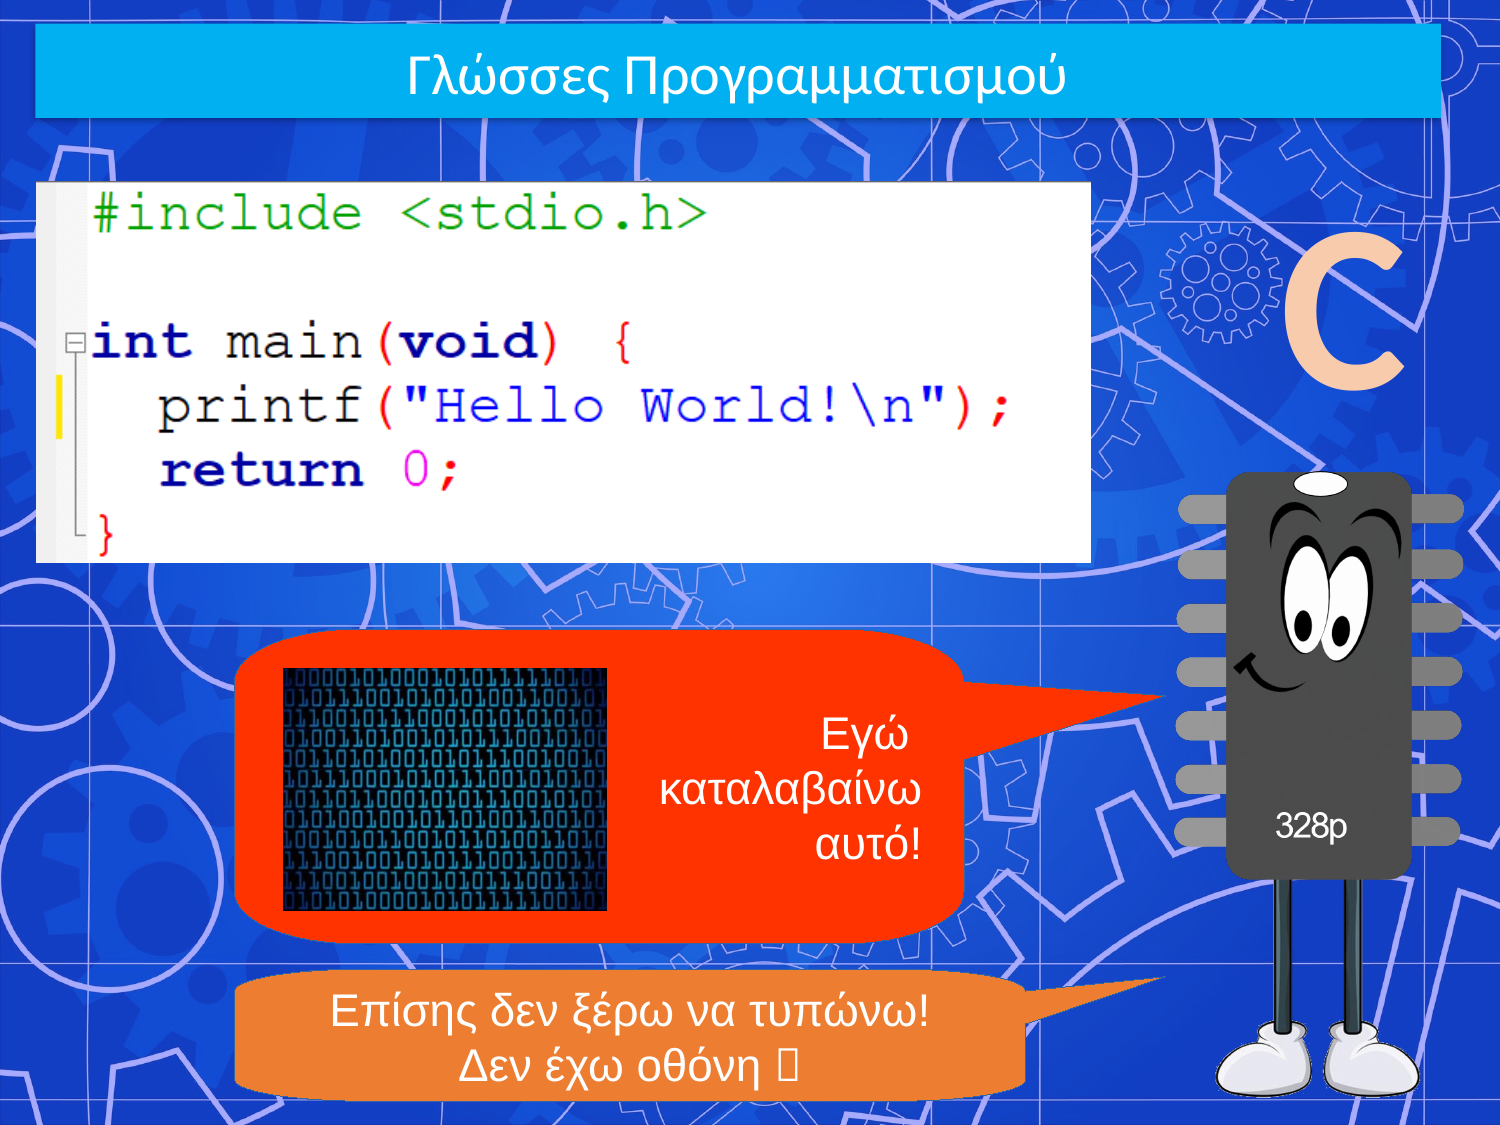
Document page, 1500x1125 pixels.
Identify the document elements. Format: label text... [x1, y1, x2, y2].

text_box C [1265, 142, 1345, 445]
picture [0, 0, 1500, 1125]
text_box Γλώσσες Προγραμματισμού [34, 23, 1442, 119]
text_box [234, 471, 1464, 1102]
